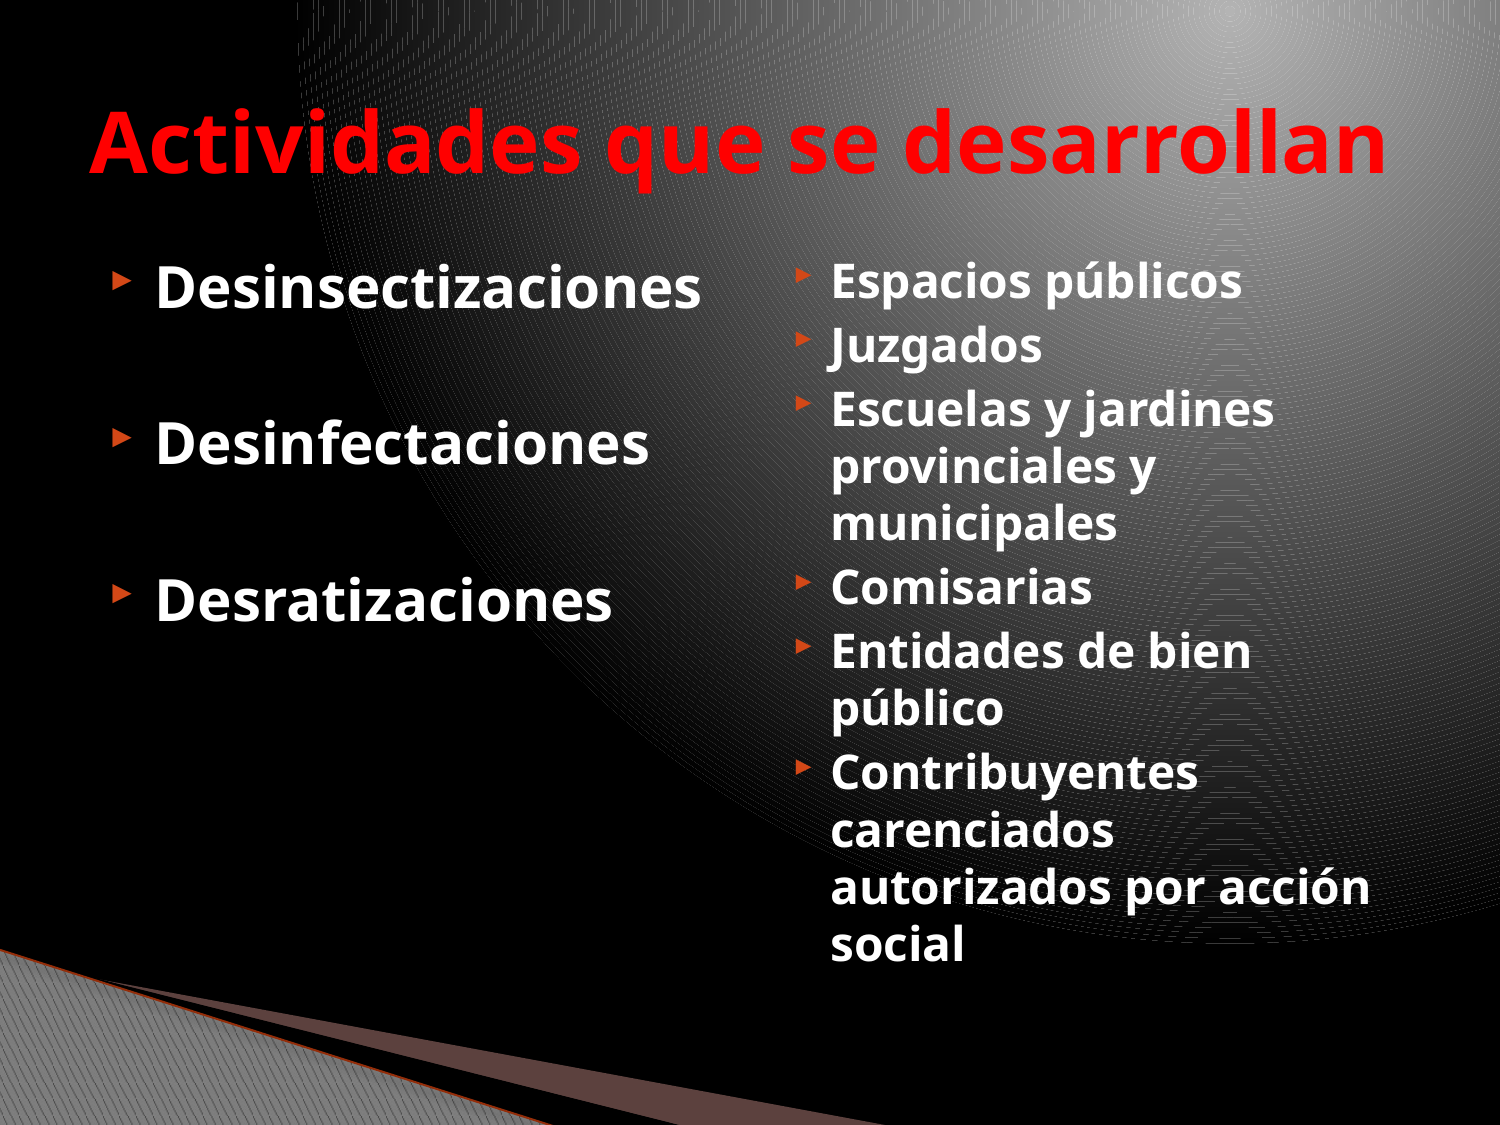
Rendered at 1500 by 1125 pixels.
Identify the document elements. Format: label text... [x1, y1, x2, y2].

picture [0, 952, 543, 1125]
list Espacios públicos Juzgados Escuelas y jardines provinciales y municipales Comisarias Entidades de bien público Contribuyentes carenciados autorizados por acción social [762, 243, 1425, 986]
title Actividades que se desarrollan [75, 45, 1425, 233]
list Desinsectizaciones Desinfectaciones Desratizaciones [75, 243, 738, 986]
